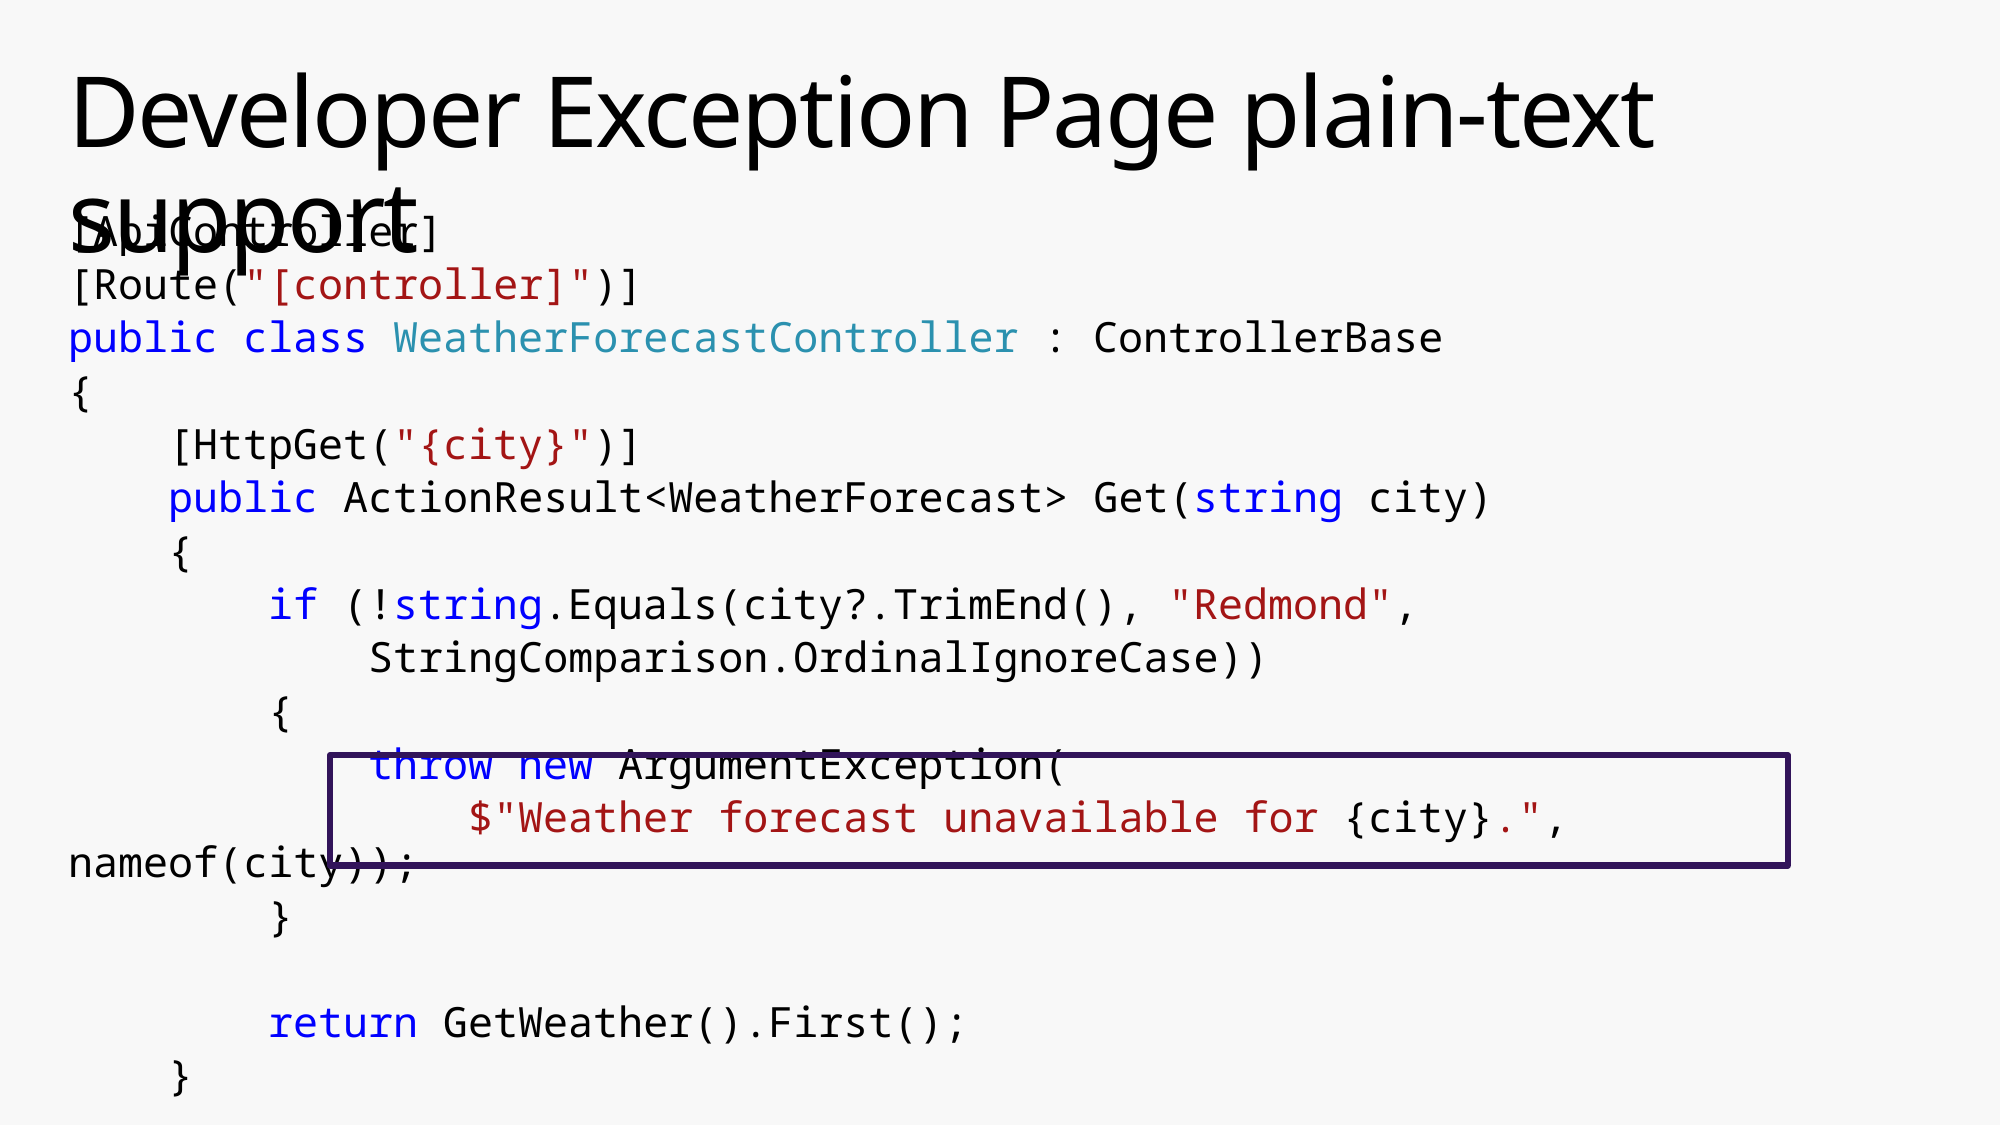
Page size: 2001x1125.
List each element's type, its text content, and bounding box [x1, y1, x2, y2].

list [ApiController] [Route("[controller]")] public class WeatherForecastController : ControllerBase { [HttpGet("{city}")] public ActionResult<WeatherForecast> Get(string city) { if (!string.Equals(city?.TrimEnd(), "Redmond", StringComparison.OrdinalIgnoreCase)) { throw new ArgumentException( $"Weather forecast unavailable for {city}.", nameof(city)); } return GetWeather().First(); } [44, 196, 1956, 1104]
text_box [329, 754, 1788, 866]
title Developer Exception Page plain-text support [44, 47, 1957, 196]
